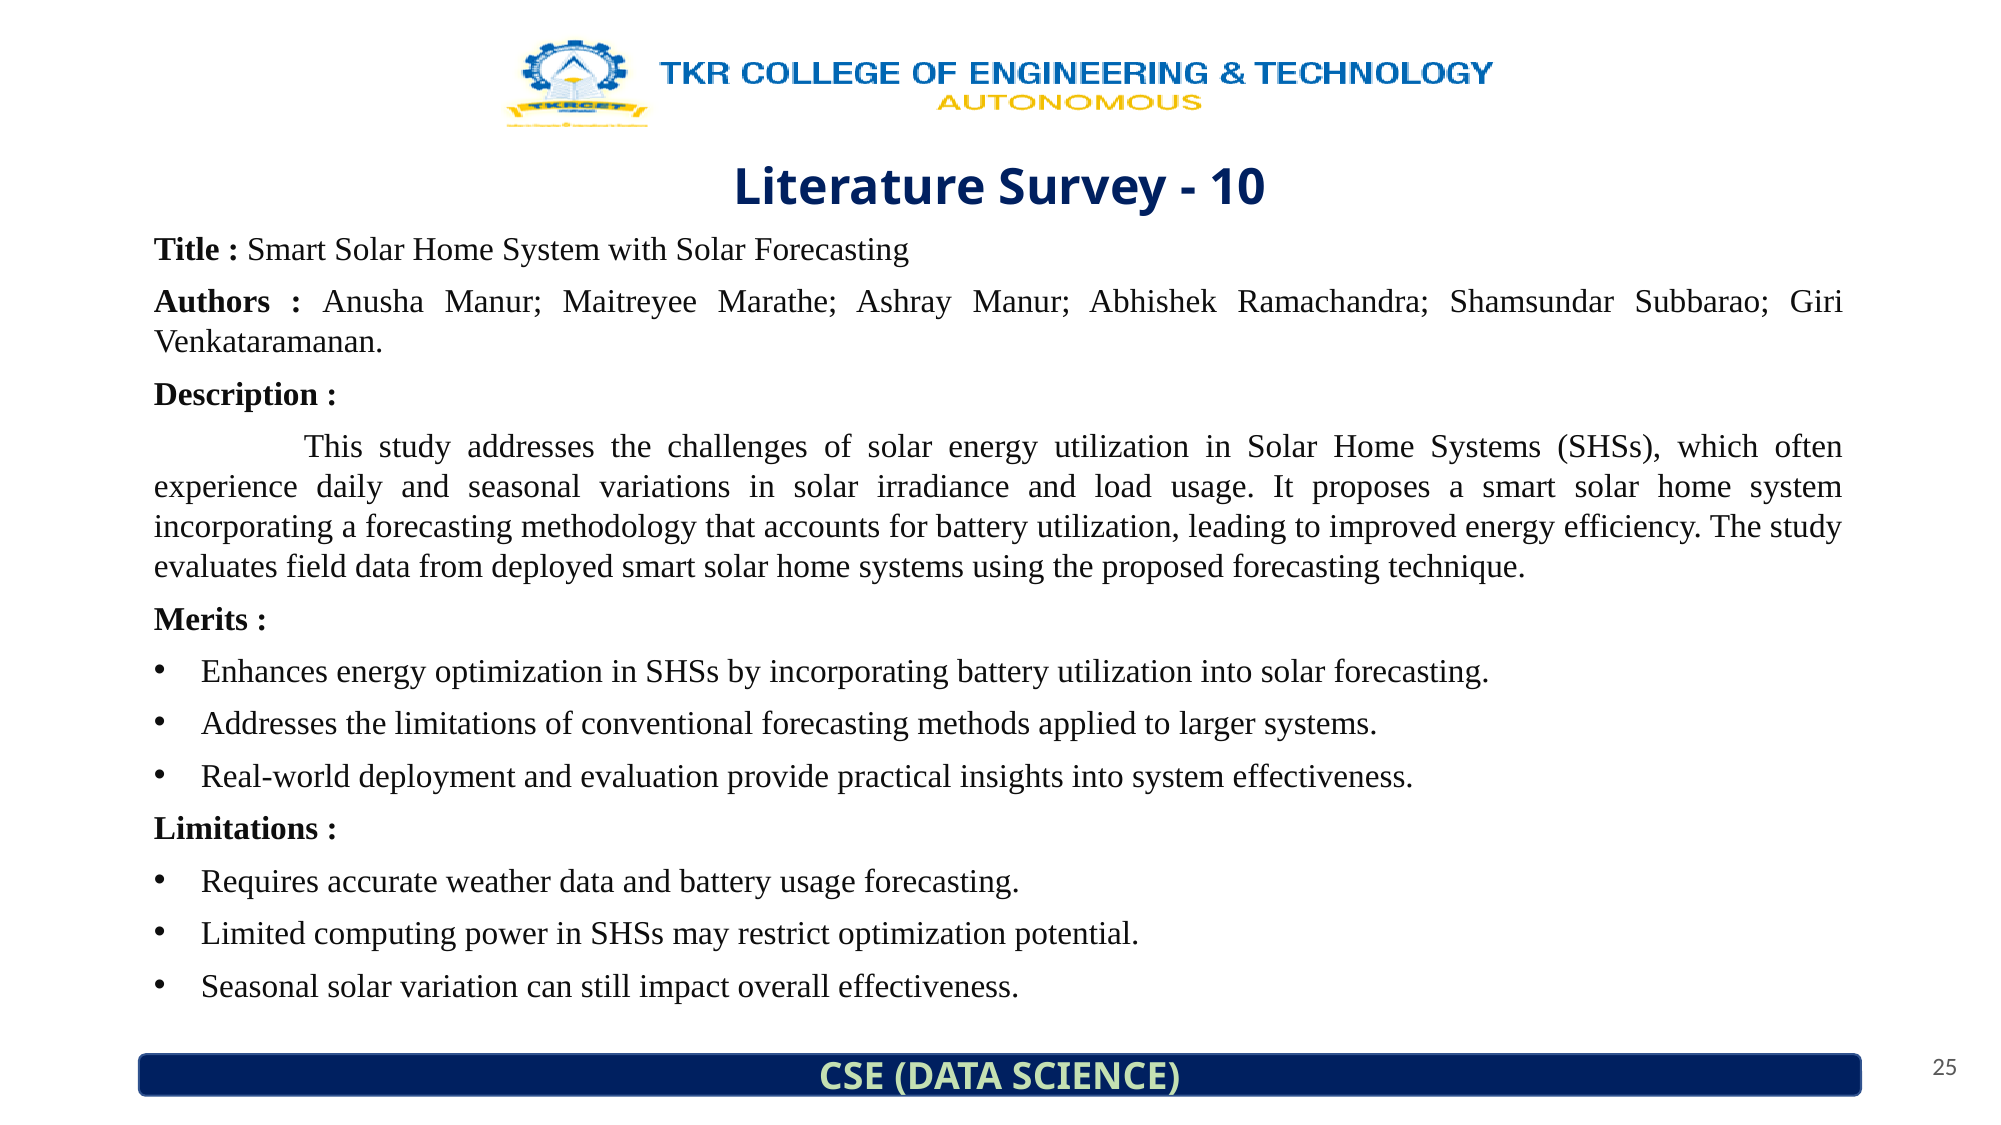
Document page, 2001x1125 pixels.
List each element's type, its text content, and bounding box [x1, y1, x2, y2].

text_box CSE (DATA SCIENCE) [138, 1054, 1749, 1096]
list Literature Survey - 10 Title : Smart Solar Home System with Solar Forecasting Authors : Anusha Manur; Maitreyee Marathe; Ashray Manur; Abhishek Ramachandra; Shamsundar Subbarao; Giri Venkataramanan. Description : This study addresses the challenges of solar energy utilization in Solar Home Systems (SHSs), which often experience daily and seasonal variations in solar irradiance and load usage. It proposes a smart solar home system incorporating a forecasting methodology that accounts for battery utilization, leading to improved energy efficiency. The study evaluates field data from deployed smart solar home systems using the proposed forecasting technique. Merits : Enhances energy optimization in SHSs by incorporating battery utilization into solar forecasting. Addresses the limitations of conventional forecasting methods applied to larger systems. Real-world deployment and evaluation provide practical insights into system effectiveness. Limitations : Requires accurate weather data and battery usage forecasting. Limited computing power in SHSs may restrict optimization potential. Seasonal solar variation can still impact overall effectiveness. [138, 147, 1862, 1012]
picture [486, 31, 1514, 127]
slide_number 25 [1749, 1035, 1973, 1096]
